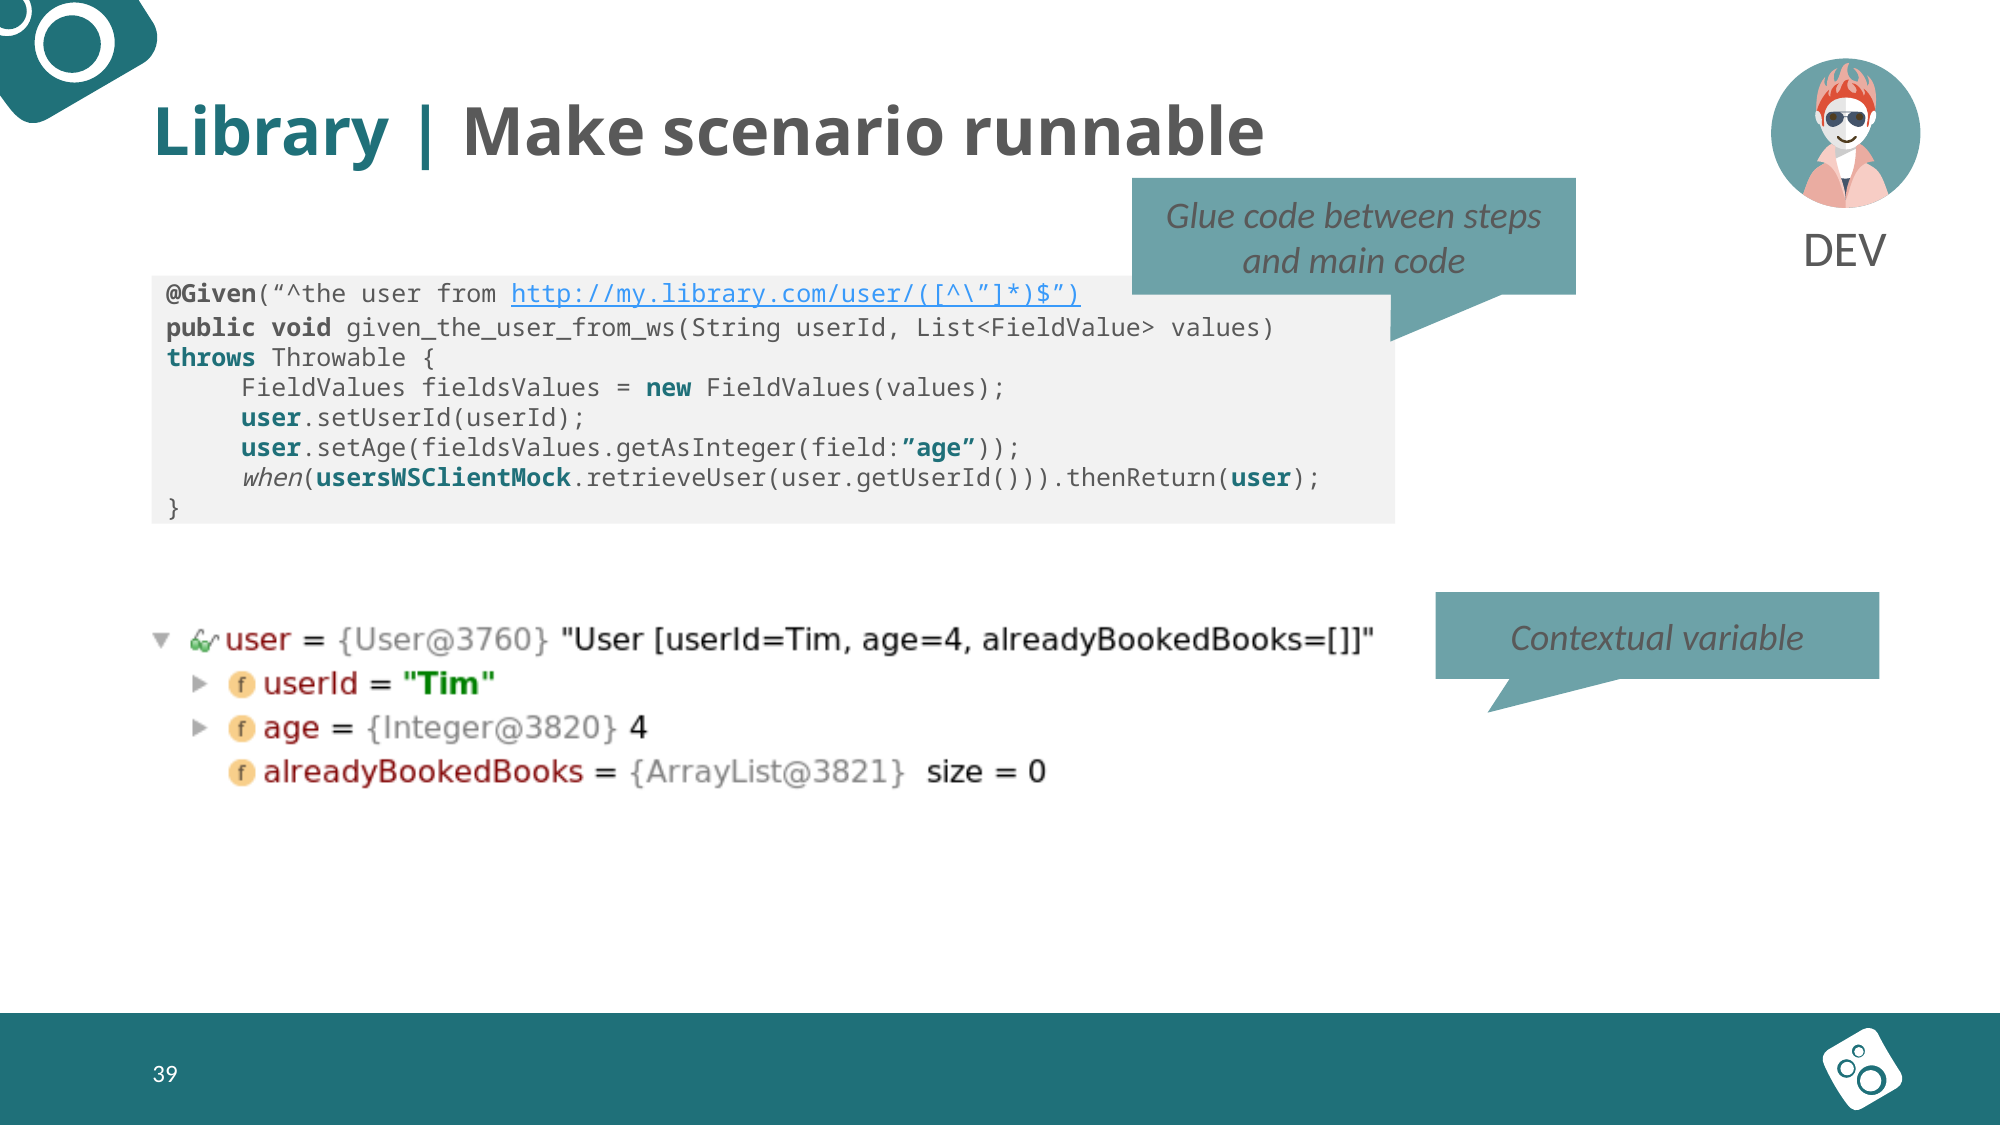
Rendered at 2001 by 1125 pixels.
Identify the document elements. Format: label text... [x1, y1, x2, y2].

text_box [1771, 58, 1921, 208]
title Library | Make scenario runnable [137, 59, 1771, 208]
text_box Contextual variable [1434, 591, 1881, 715]
text_box DEV [1771, 209, 1918, 284]
slide_number 39 [137, 1042, 343, 1103]
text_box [1829, 113, 1863, 143]
text_box @Given(“^the user from http://my.library.com/user/([^\”]*)$”) public void given_the_user_from_ws(String userId, List<FieldValue> values) throws Throwable { FieldValues fieldsValues = new FieldValues(values); user.setUserId(userId); user.setAge(fieldsValues.getAsInteger(field:”age”)); when(usersWSClientMock.retrieveUser(user.getUserId())).thenReturn(user); } [151, 275, 1396, 525]
picture [151, 620, 1396, 821]
text_box Glue code between steps and main code [1131, 176, 1577, 344]
